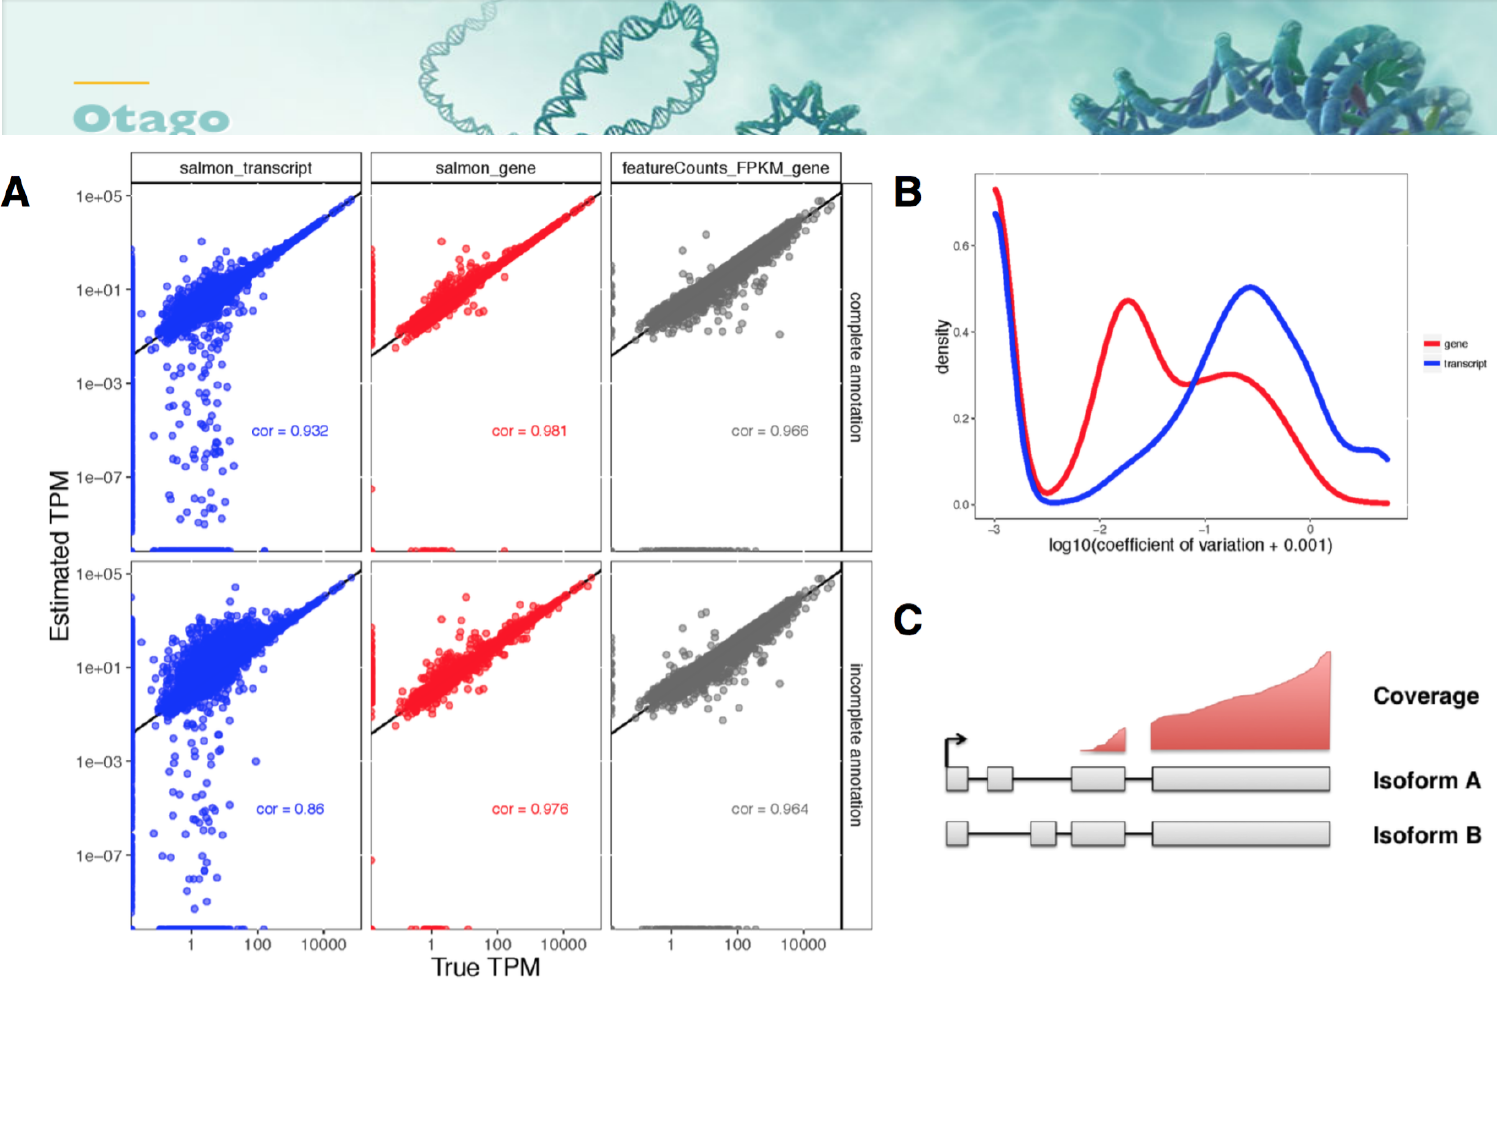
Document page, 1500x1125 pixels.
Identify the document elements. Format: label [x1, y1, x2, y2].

picture [0, 0, 1500, 986]
